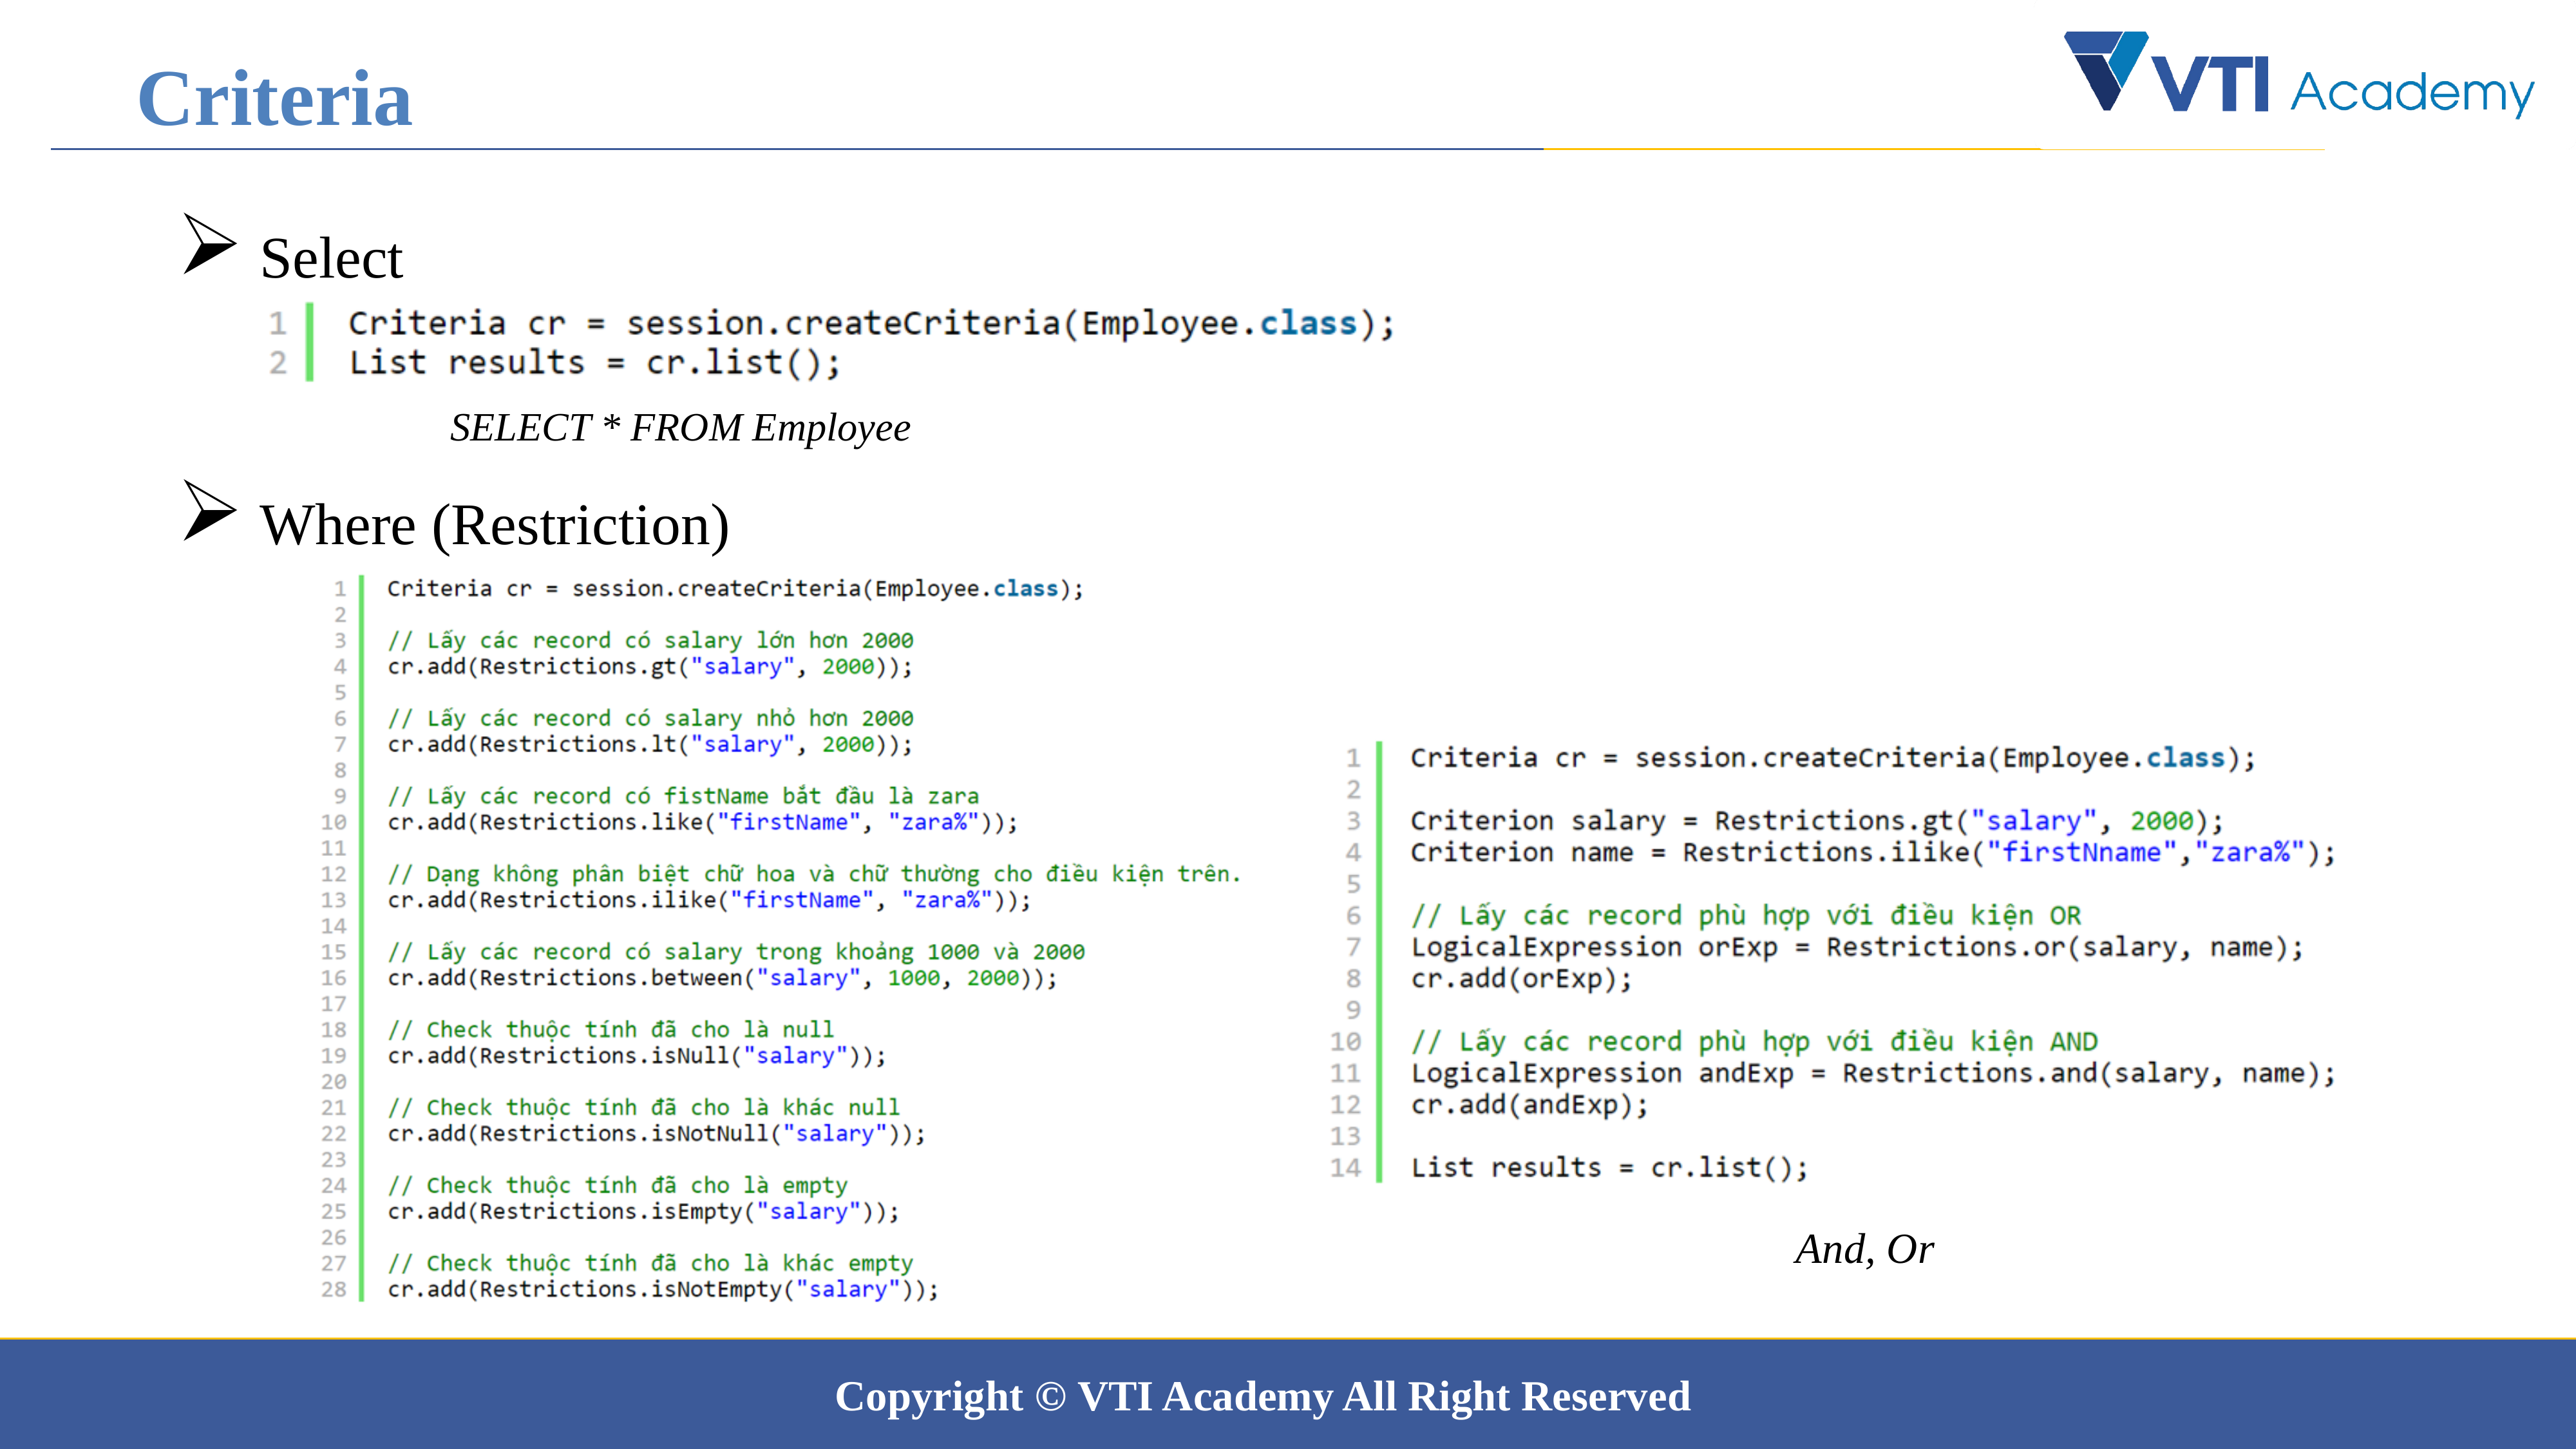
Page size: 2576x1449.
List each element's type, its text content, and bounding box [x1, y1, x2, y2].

picture [312, 569, 1247, 1305]
text_box Where (Restriction) [167, 480, 991, 569]
text_box SELECT * FROM Employee [440, 395, 1014, 471]
text_box Criteria [126, 60, 1329, 126]
text_box Select [167, 213, 473, 307]
text_box And, Or [1786, 1215, 1945, 1277]
picture [1328, 734, 2344, 1189]
picture [259, 294, 1403, 394]
picture [2034, 0, 2576, 149]
